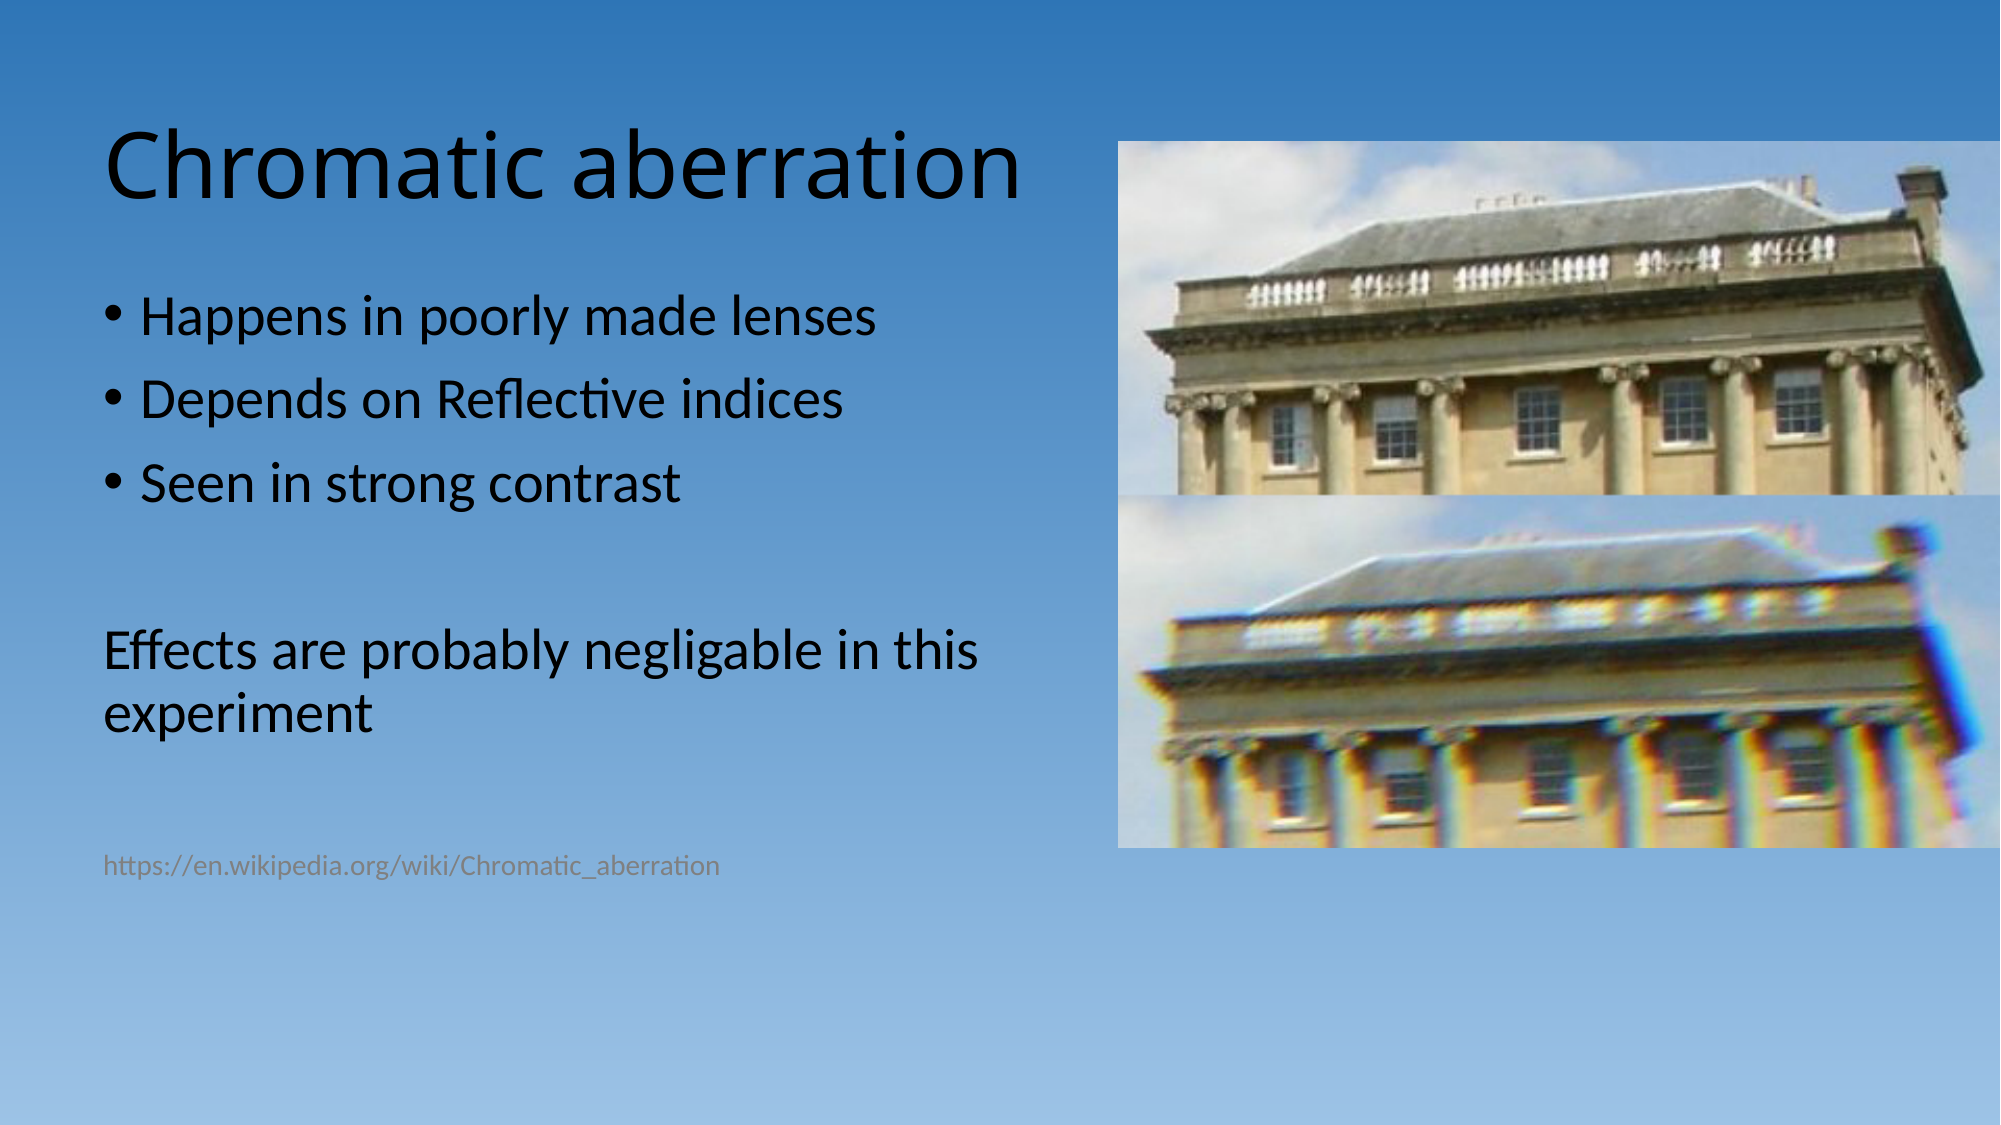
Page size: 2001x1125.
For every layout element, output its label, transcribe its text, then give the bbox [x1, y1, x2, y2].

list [1118, 141, 2000, 848]
title Chromatic aberration [88, 59, 1814, 277]
text_box Happens in poorly made lenses Depends on Reflective indices Seen in strong contrast Effects are probably negligable in this experiment https://en.wikipedia.org/wiki/Chromatic_aberration [88, 277, 1119, 992]
